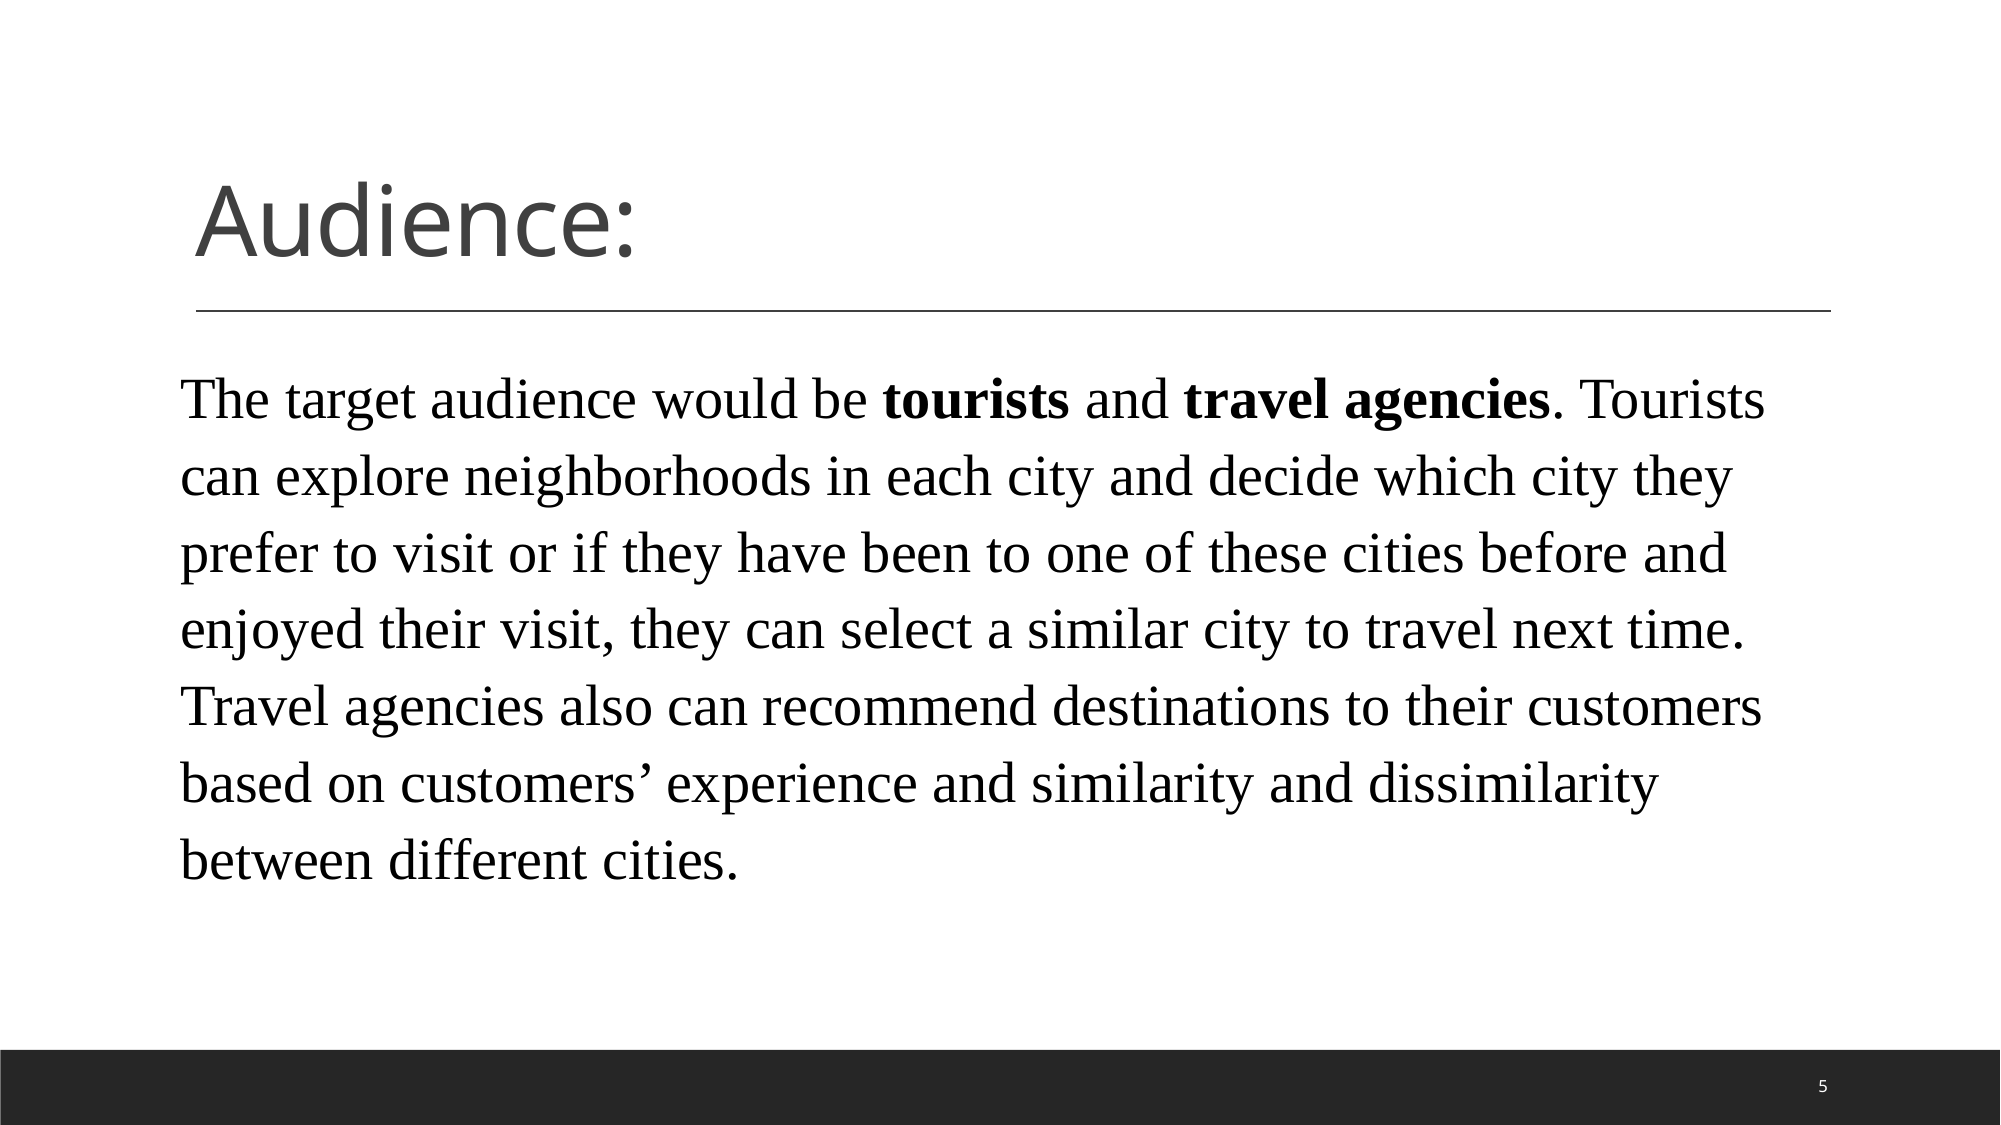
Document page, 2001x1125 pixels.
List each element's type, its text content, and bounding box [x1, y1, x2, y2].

title Audience: [180, 47, 1830, 285]
slide_number 5 [1803, 1057, 1932, 1118]
list The target audience would be tourists and travel agencies. Tourists can explore neighborhoods in each city and decide which city they prefer to visit or if they have been to one of these cities before and enjoyed their visit, they can select a similar city to travel next time. Travel agencies also can recommend destinations to their customers based on customers’ experience and similarity and dissimilarity between different cities. [180, 345, 1830, 963]
